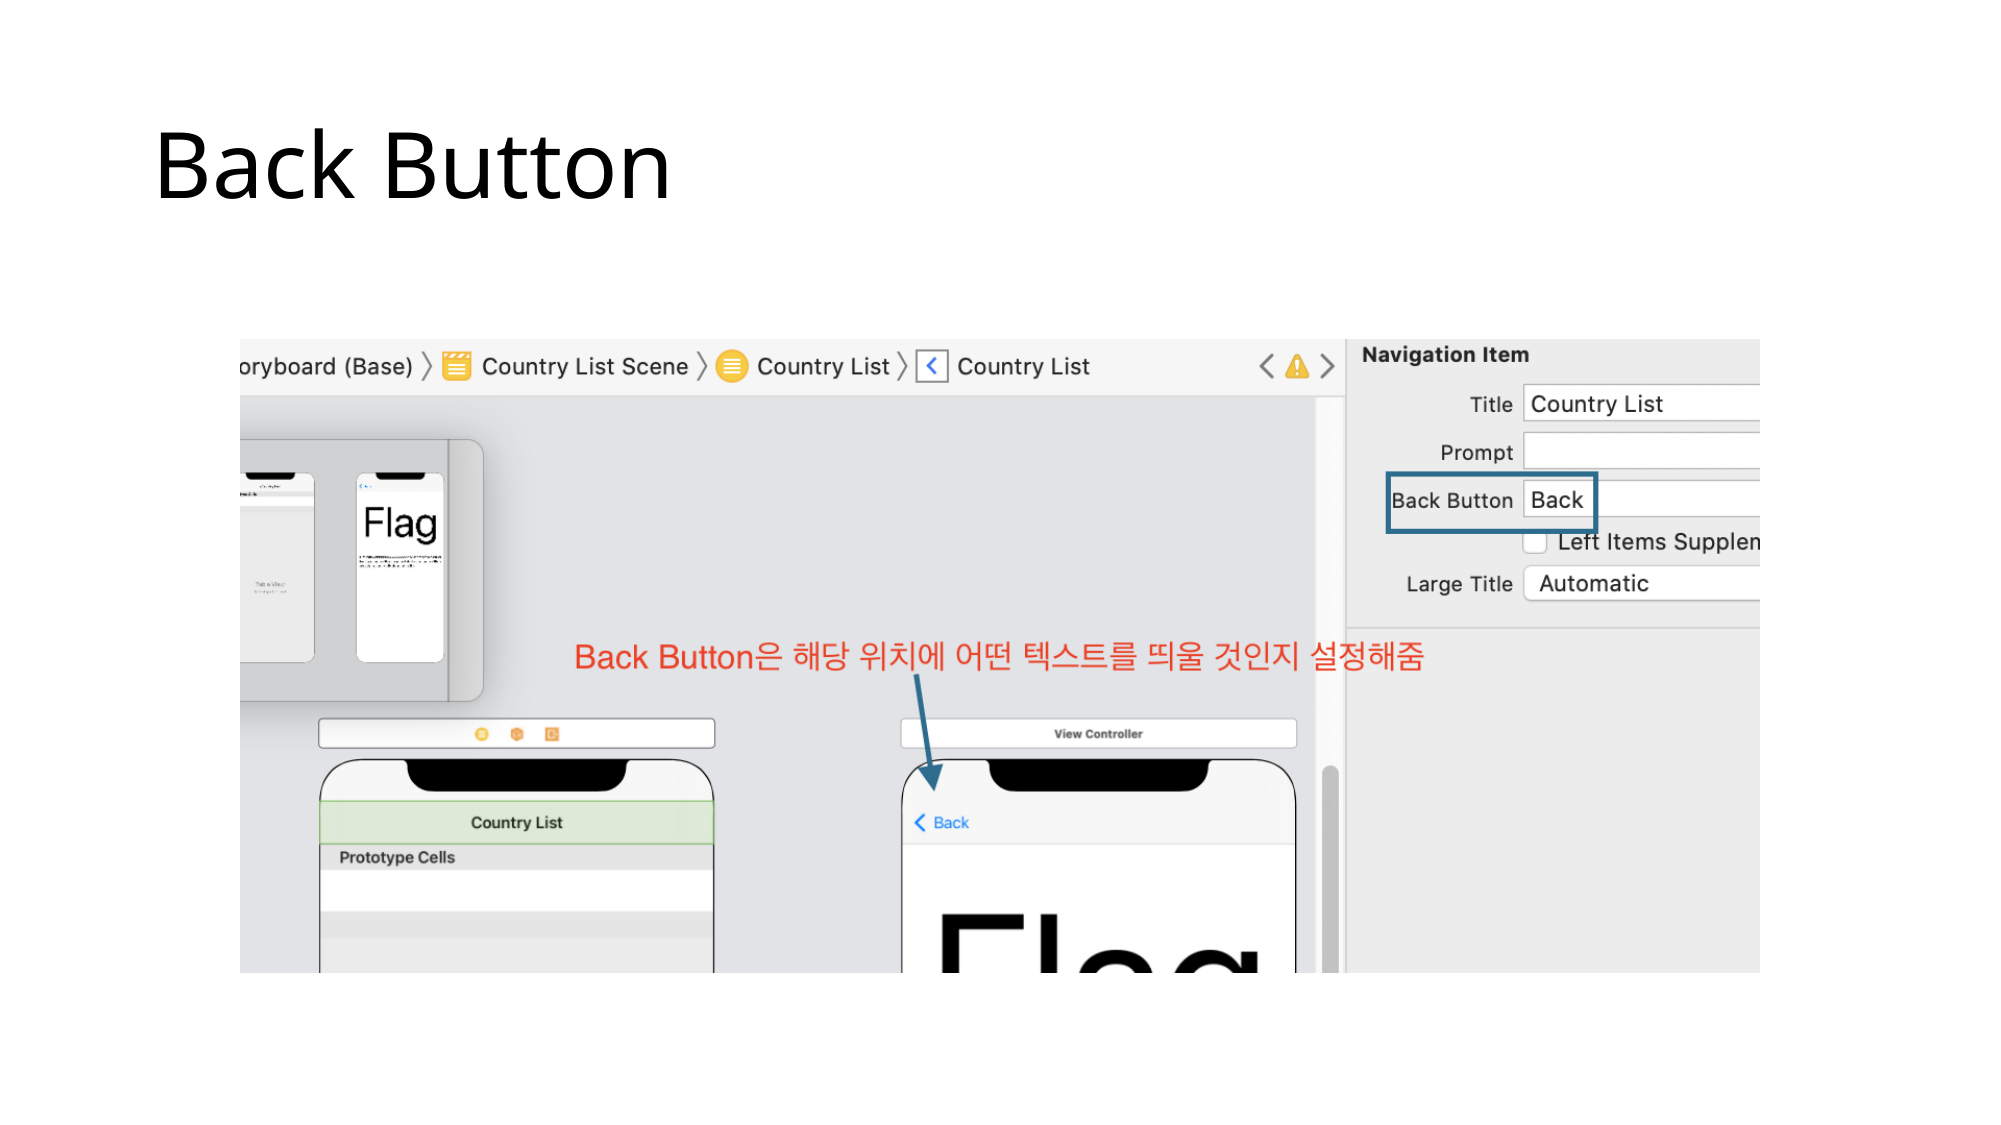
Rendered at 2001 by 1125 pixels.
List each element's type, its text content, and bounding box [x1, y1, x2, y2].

title Back Button [137, 59, 1863, 278]
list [240, 339, 1760, 973]
